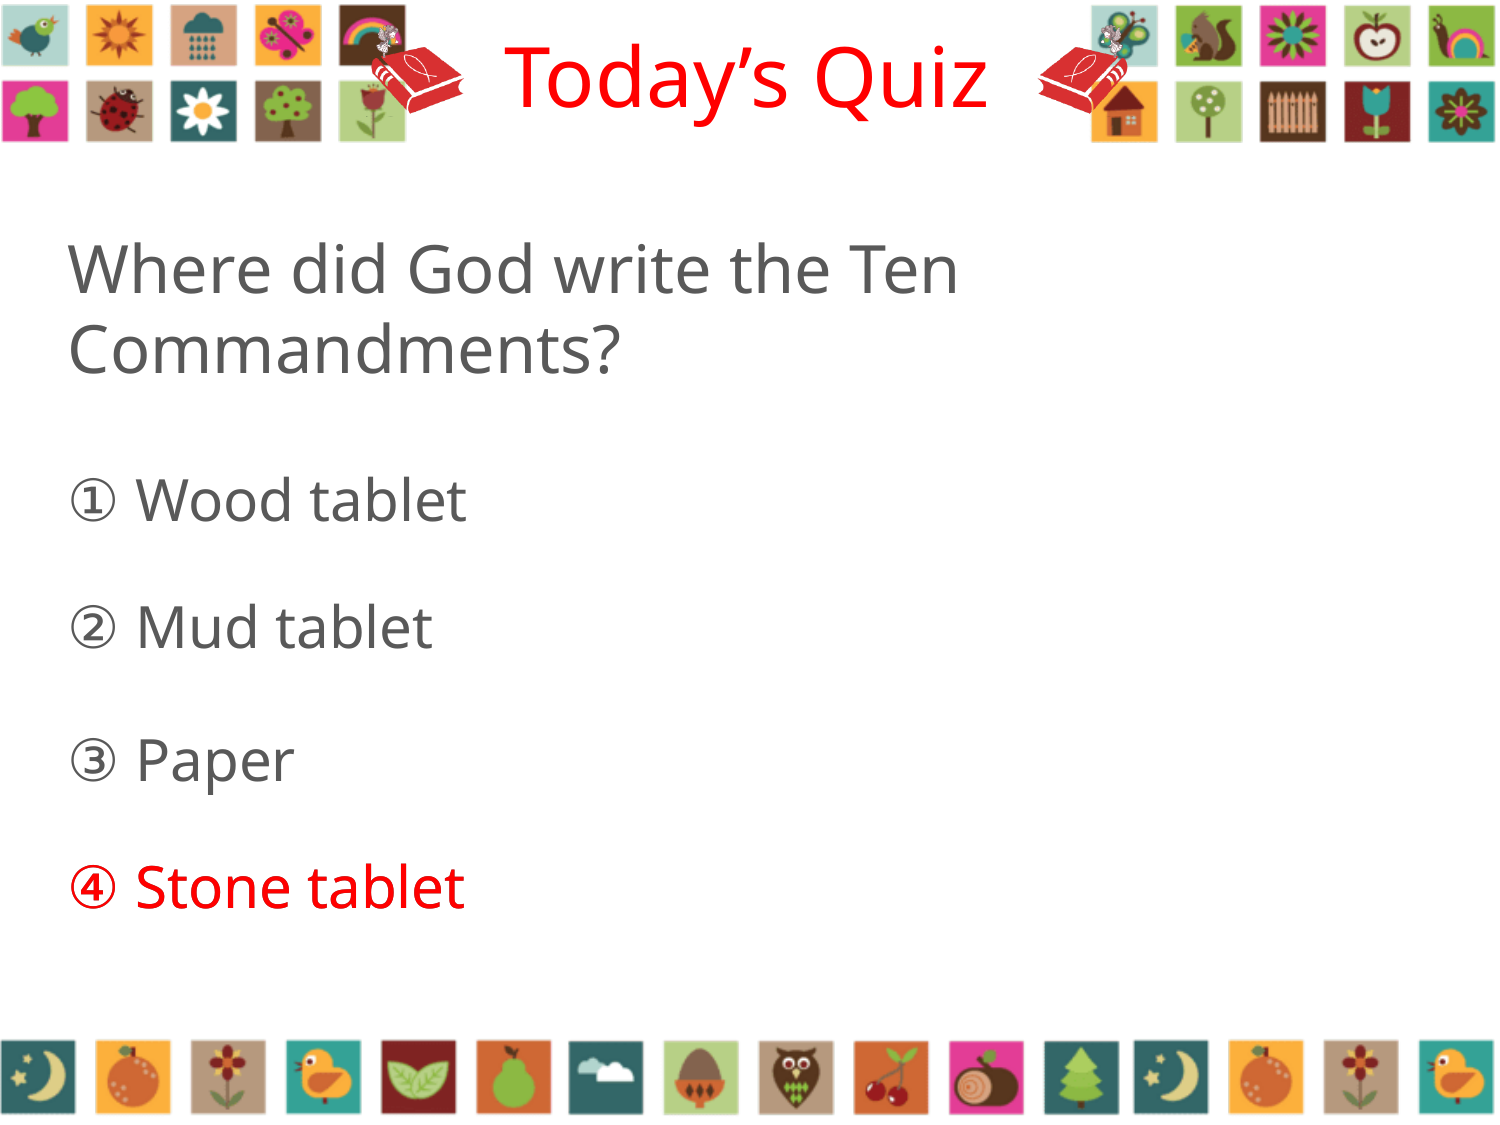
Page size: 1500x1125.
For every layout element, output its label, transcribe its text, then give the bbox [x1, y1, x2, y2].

text_box ③ Paper [53, 716, 1483, 801]
text_box ① Wood tablet [53, 456, 1436, 541]
text_box ② Mud tablet [53, 582, 1436, 668]
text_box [0, 1028, 1500, 1118]
text_box Today’s Quiz [425, 16, 1078, 131]
picture [1005, 3, 1500, 150]
text_box ④ Stone tablet [53, 842, 1483, 928]
picture [0, 3, 496, 150]
text_box Where did God write the Ten Commandments? [53, 219, 1436, 395]
